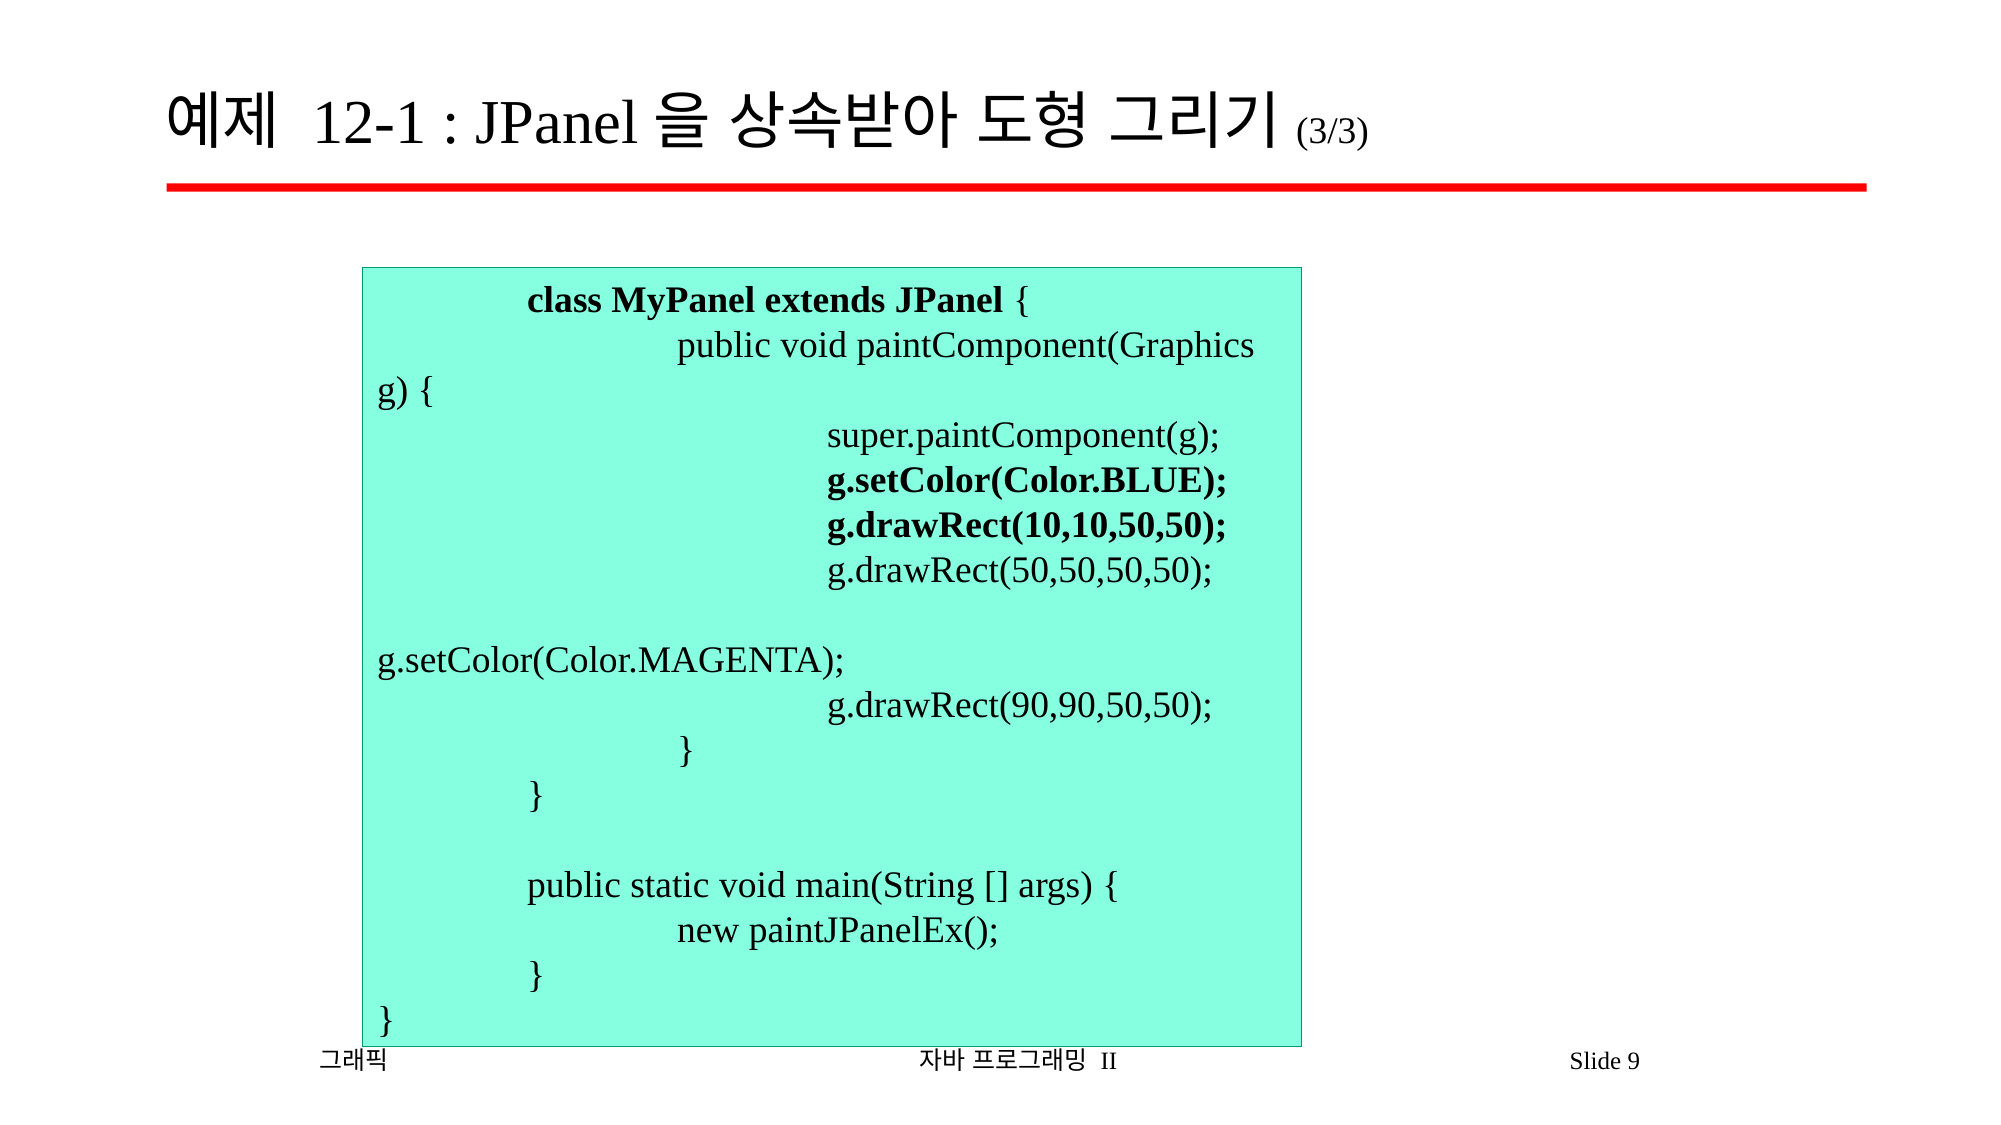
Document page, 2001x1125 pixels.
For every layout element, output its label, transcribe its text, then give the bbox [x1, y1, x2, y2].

text_box class MyPanel extends JPanel { public void paintComponent(Graphics g) { super.paintComponent(g); g.setColor(Color.BLUE); g.drawRect(10,10,50,50); g.drawRect(50,50,50,50); g.setColor(Color.MAGENTA); g.drawRect(90,90,50,50); } } public static void main(String [] args) { new paintJPanelEx(); } } [362, 267, 1302, 1047]
title 예제 12-1 : JPanel을 상속받아 도형 그리기(3/3) [150, 50, 1850, 188]
